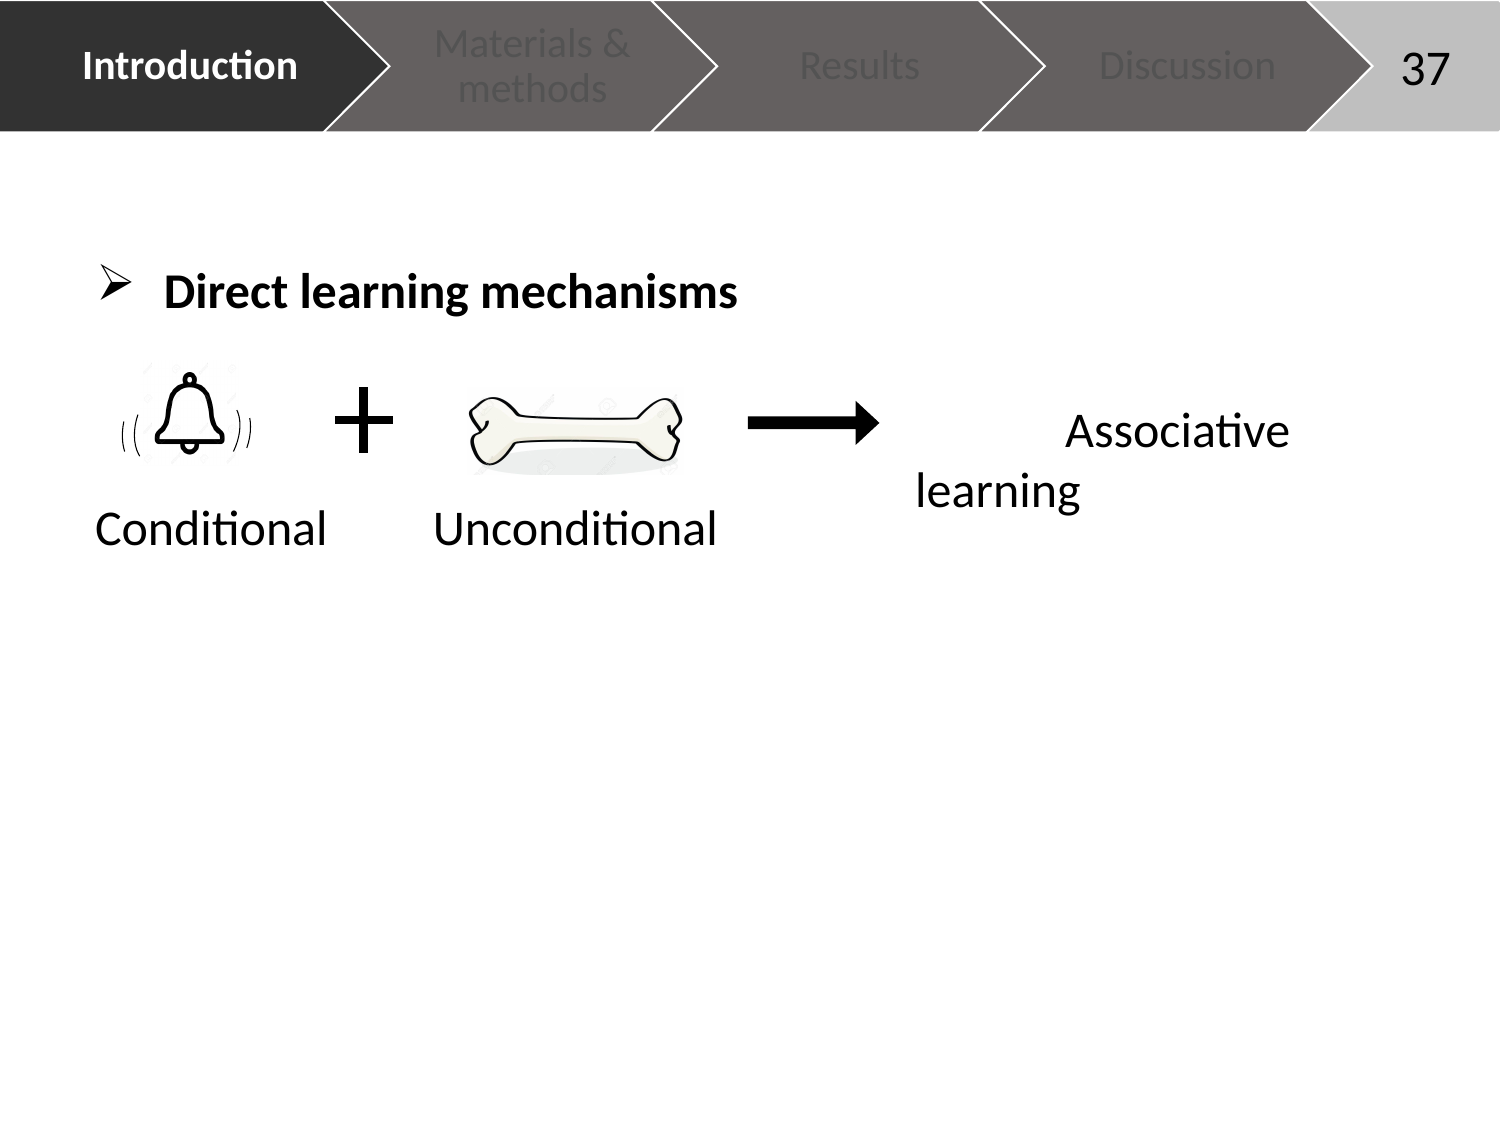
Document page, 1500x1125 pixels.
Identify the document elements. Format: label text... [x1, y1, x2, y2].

text_box Direct learning mechanisms [81, 251, 1397, 432]
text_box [0, 0, 1500, 133]
text_box Conditional [58, 488, 123, 563]
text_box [123, 360, 1424, 564]
